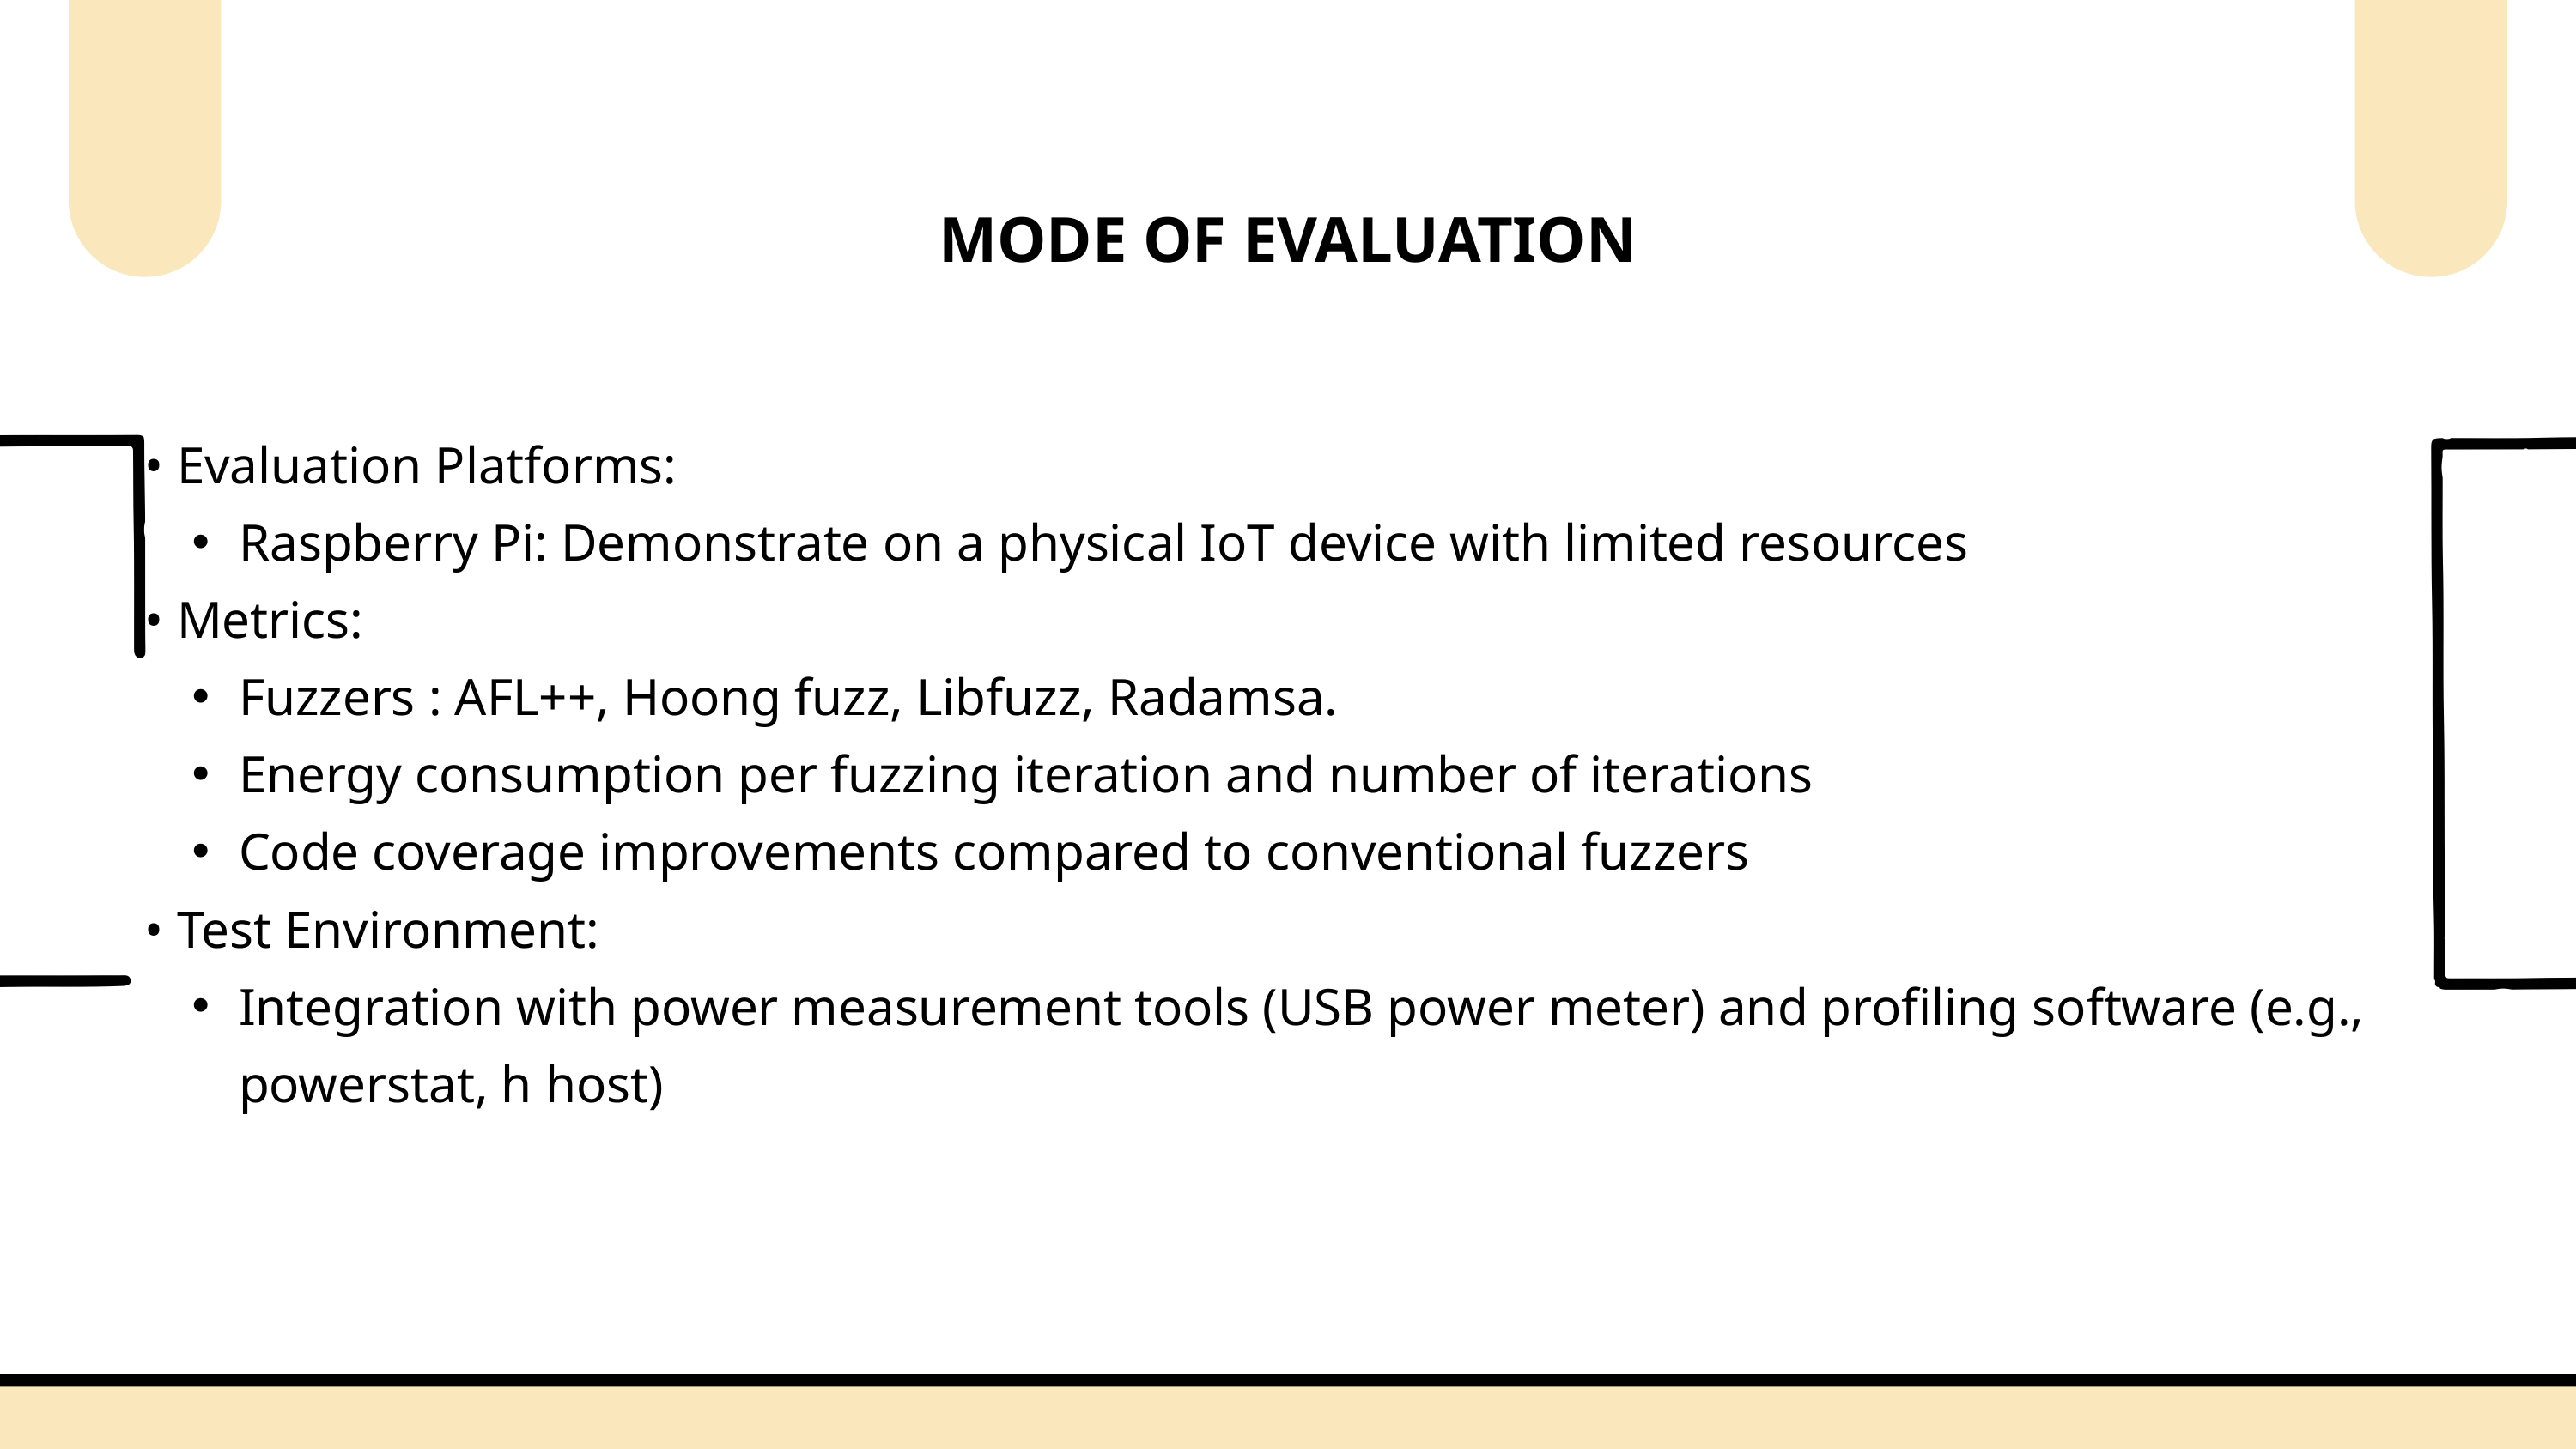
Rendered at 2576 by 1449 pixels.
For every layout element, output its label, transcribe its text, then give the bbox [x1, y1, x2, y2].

text_box [0, 434, 146, 990]
text_box • Evaluation Platforms: Raspberry Pi: Demonstrate on a physical IoT device with limited resources • Metrics: Fuzzers : AFL++, Hoong fuzz, Libfuzz, Radamsa. Energy consumption per fuzzing iteration and number of iterations Code coverage improvements compared to conventional fuzzers • Test Environment: Integration with power measurement tools (USB power meter) and profiling software (e.g., powerstat, h host) [144, 416, 2432, 1190]
text_box [2431, 434, 2576, 990]
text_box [68, 0, 222, 277]
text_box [2354, 0, 2508, 277]
text_box MODE OF EVALUATION [776, 187, 1800, 361]
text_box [0, 1379, 2576, 1449]
